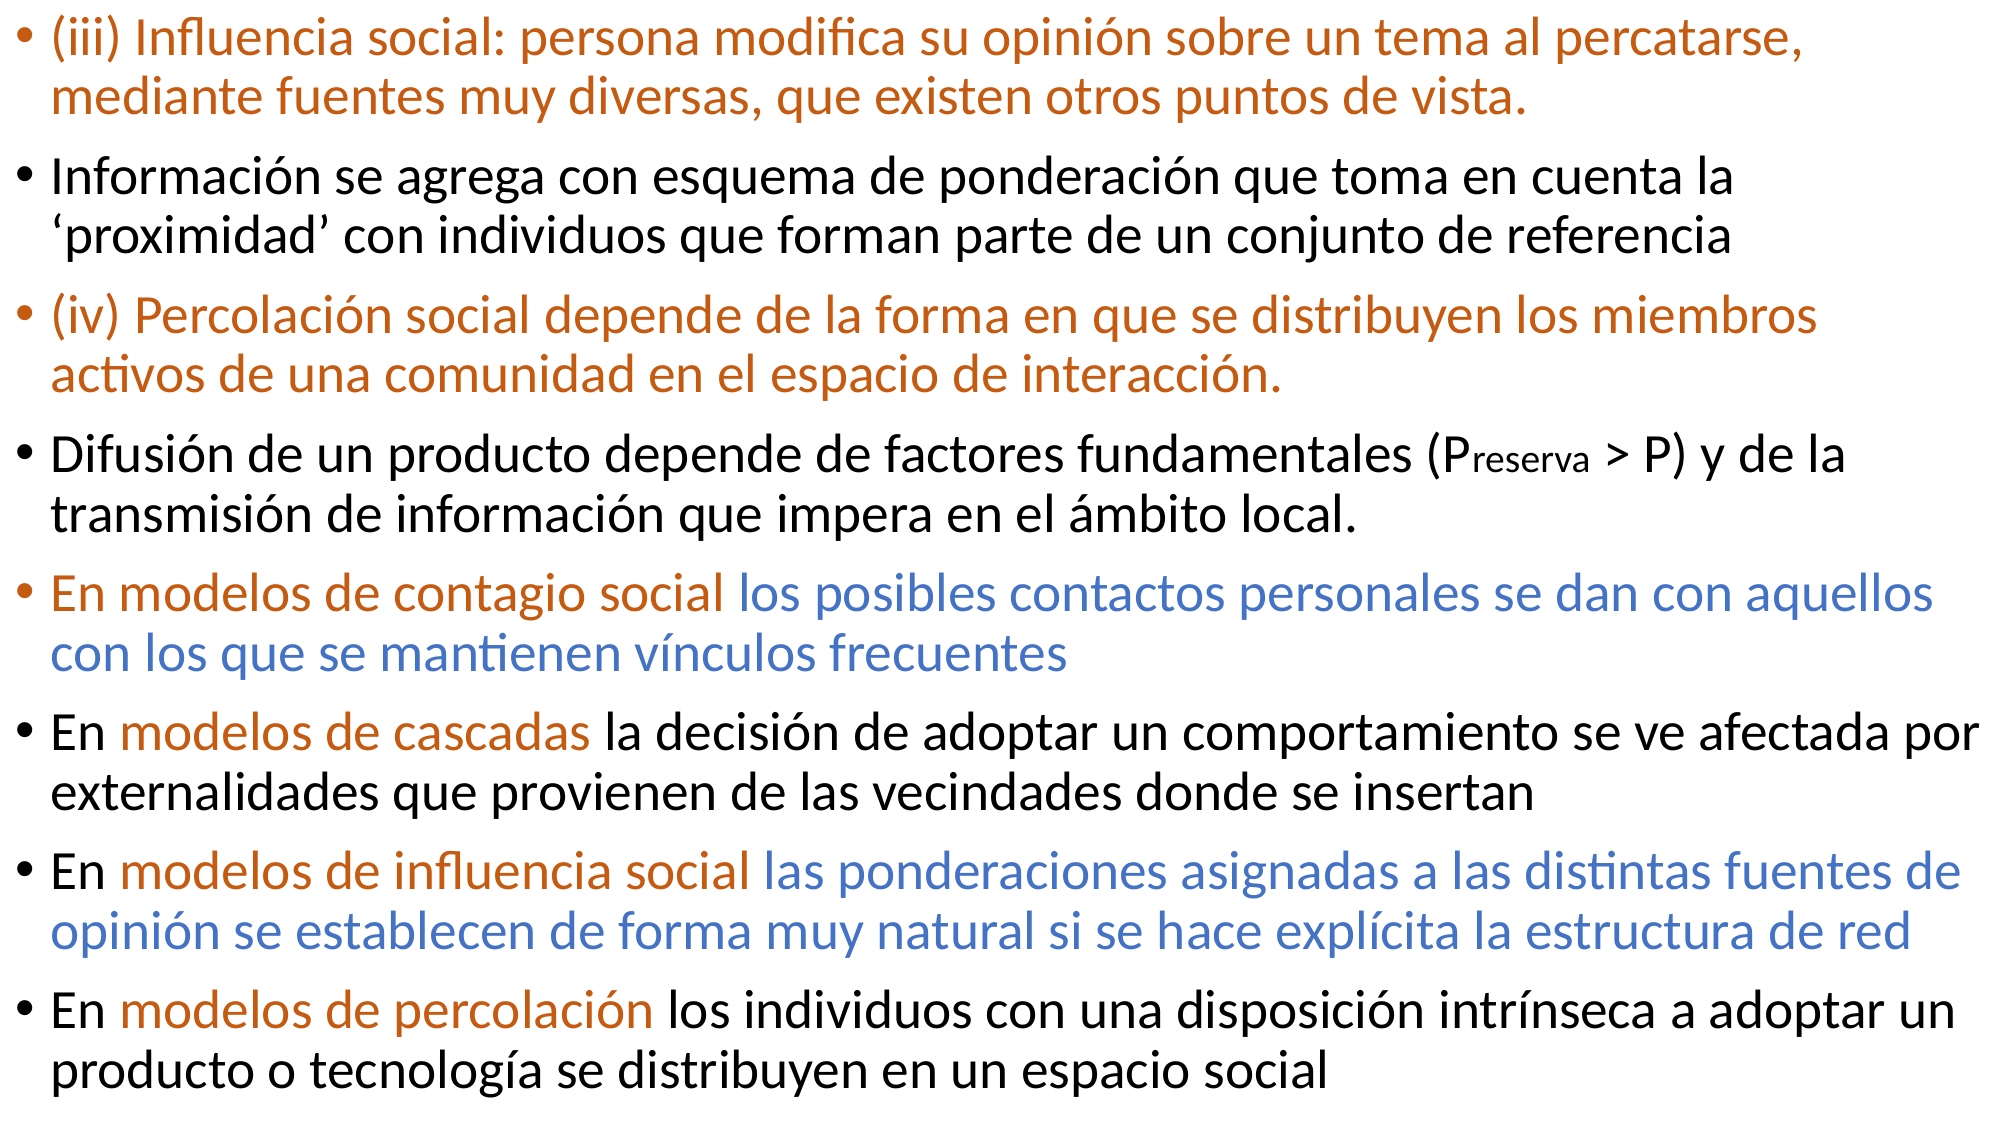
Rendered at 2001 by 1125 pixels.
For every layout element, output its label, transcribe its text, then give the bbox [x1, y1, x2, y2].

list (iii) Influencia social: persona modifica su opinión sobre un tema al percatarse, mediante fuentes muy diversas, que existen otros puntos de vista. Información se agrega con esquema de ponderación que toma en cuenta la ‘proximidad’ con individuos que forman parte de un conjunto de referencia (iv) Percolación social depende de la forma en que se distribuyen los miembros activos de una comunidad en el espacio de interacción. Difusión de un producto depende de factores fundamentales (Preserva > P) y de la transmisión de información que impera en el ámbito local. En modelos de contagio social los posibles contactos personales se dan con aquellos con los que se mantienen vínculos frecuentes En modelos de cascadas la decisión de adoptar un comportamiento se ve afectada por externalidades que provienen de las vecindades donde se insertan En modelos de influencia social las ponderaciones asignadas a las distintas fuentes de opinión se establecen de forma muy natural si se hace explícita la estructura de red En modelos de percolación los individuos con una disposición intrínseca a adoptar un producto o tecnología se distribuyen en un espacio social [0, 0, 2000, 1125]
